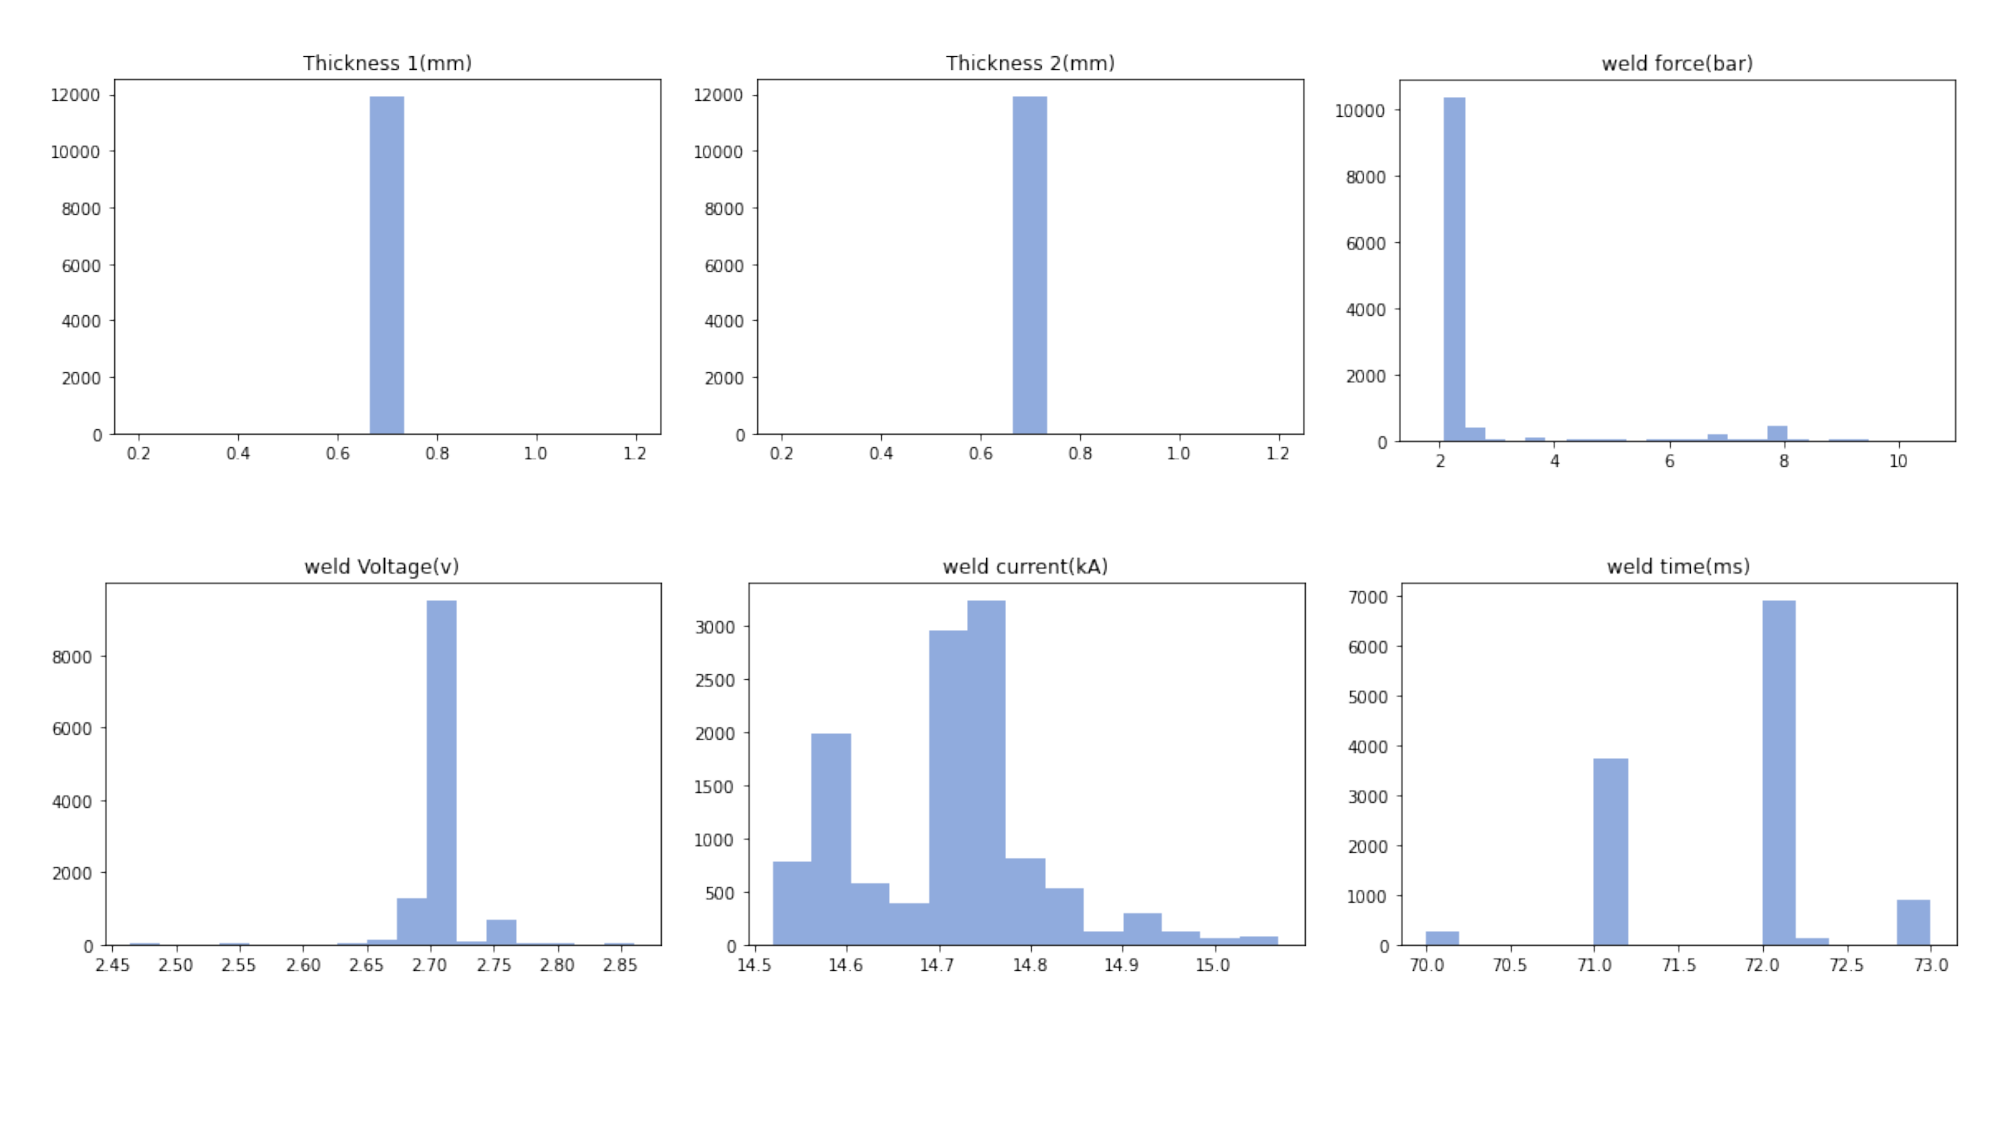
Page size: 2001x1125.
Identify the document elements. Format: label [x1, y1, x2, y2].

picture [39, 43, 672, 473]
picture [682, 546, 1315, 985]
picture [682, 43, 1315, 473]
picture [1335, 546, 1967, 985]
picture [39, 546, 672, 985]
picture [1323, 43, 1967, 481]
